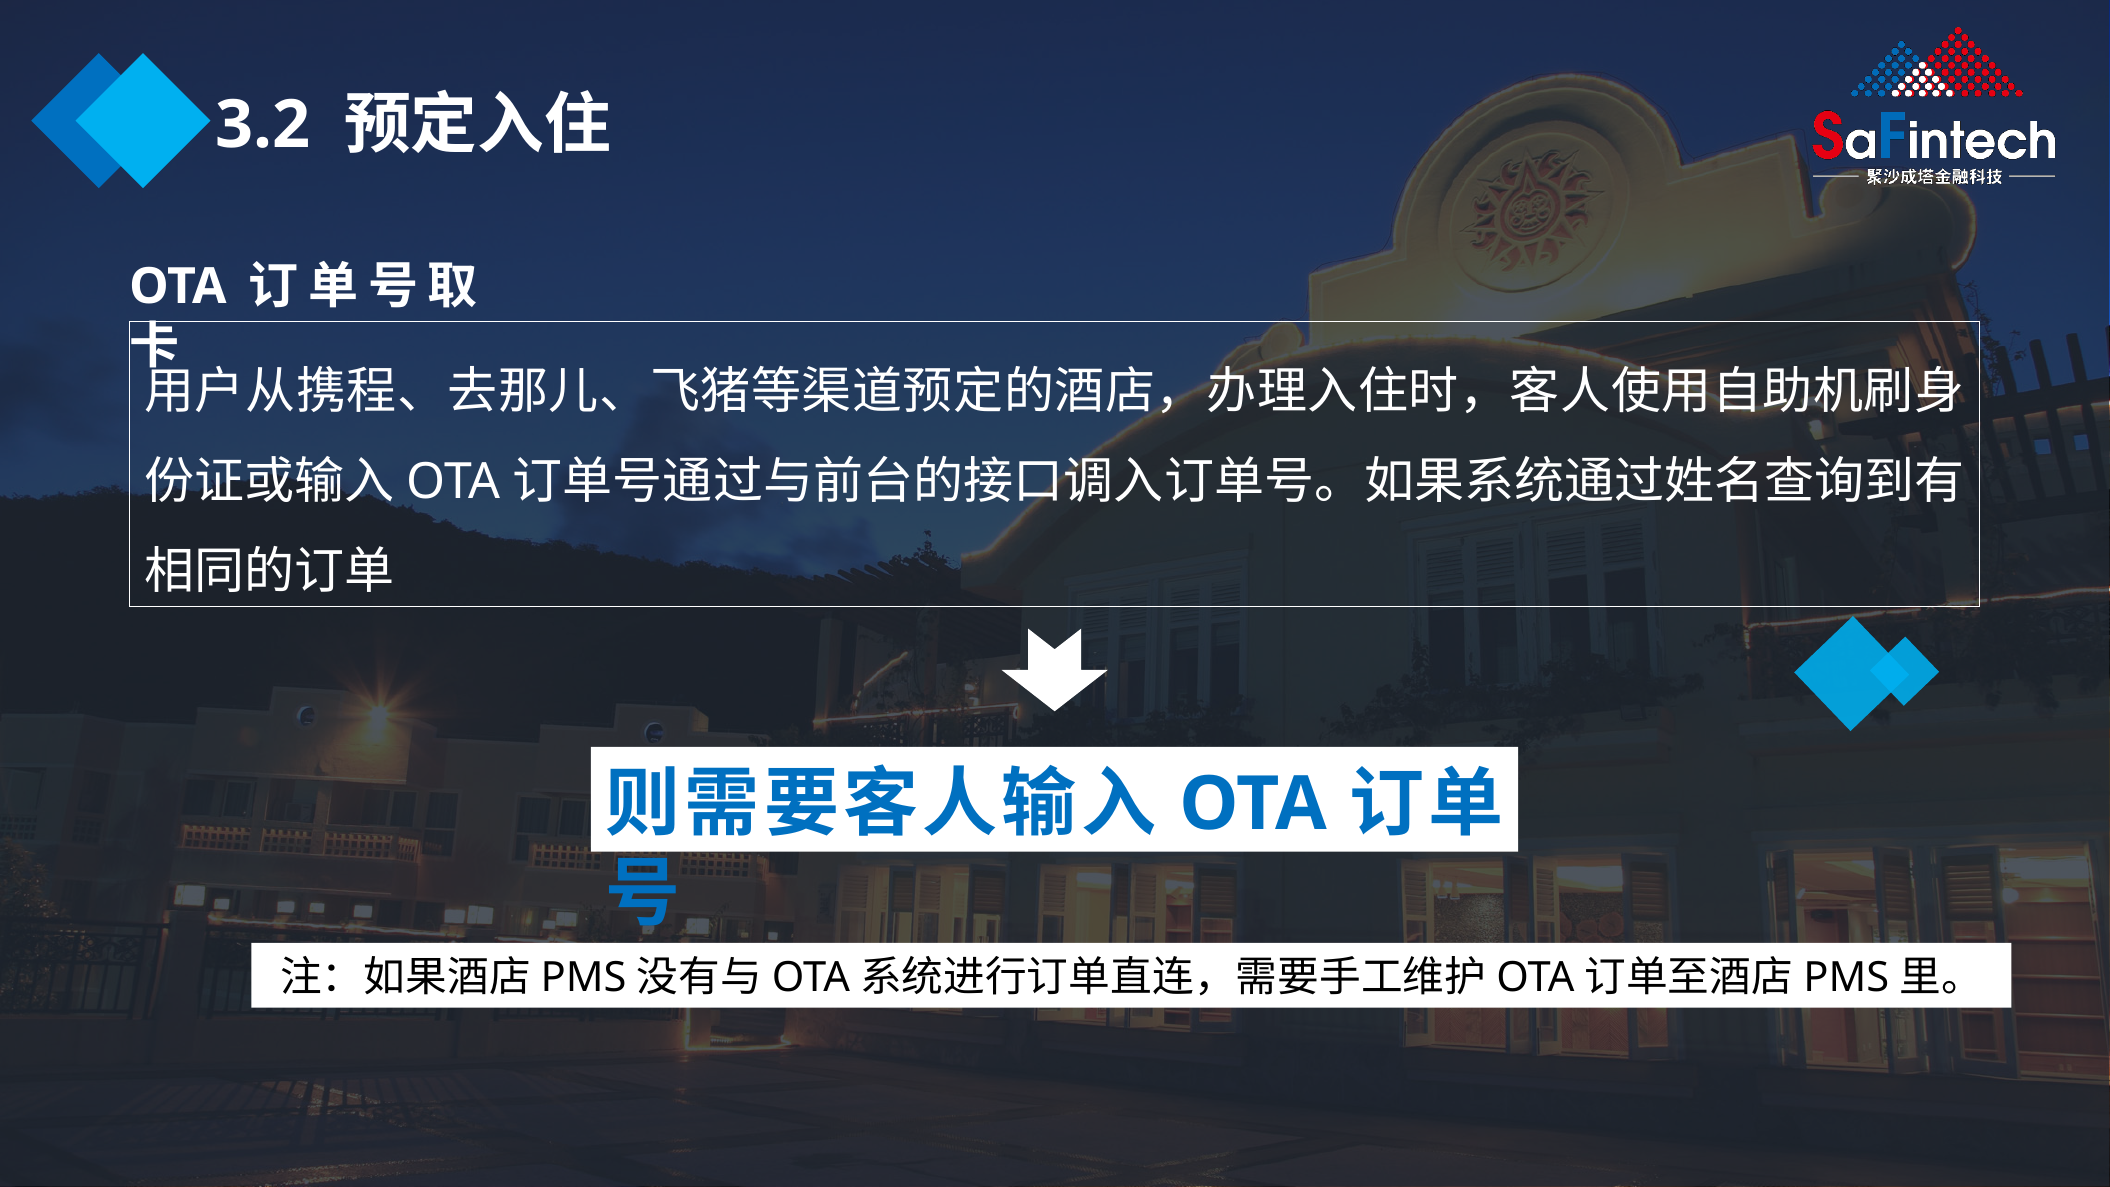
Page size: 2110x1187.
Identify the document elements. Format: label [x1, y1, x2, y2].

text_box [31, 53, 211, 189]
picture [0, 0, 2110, 1187]
